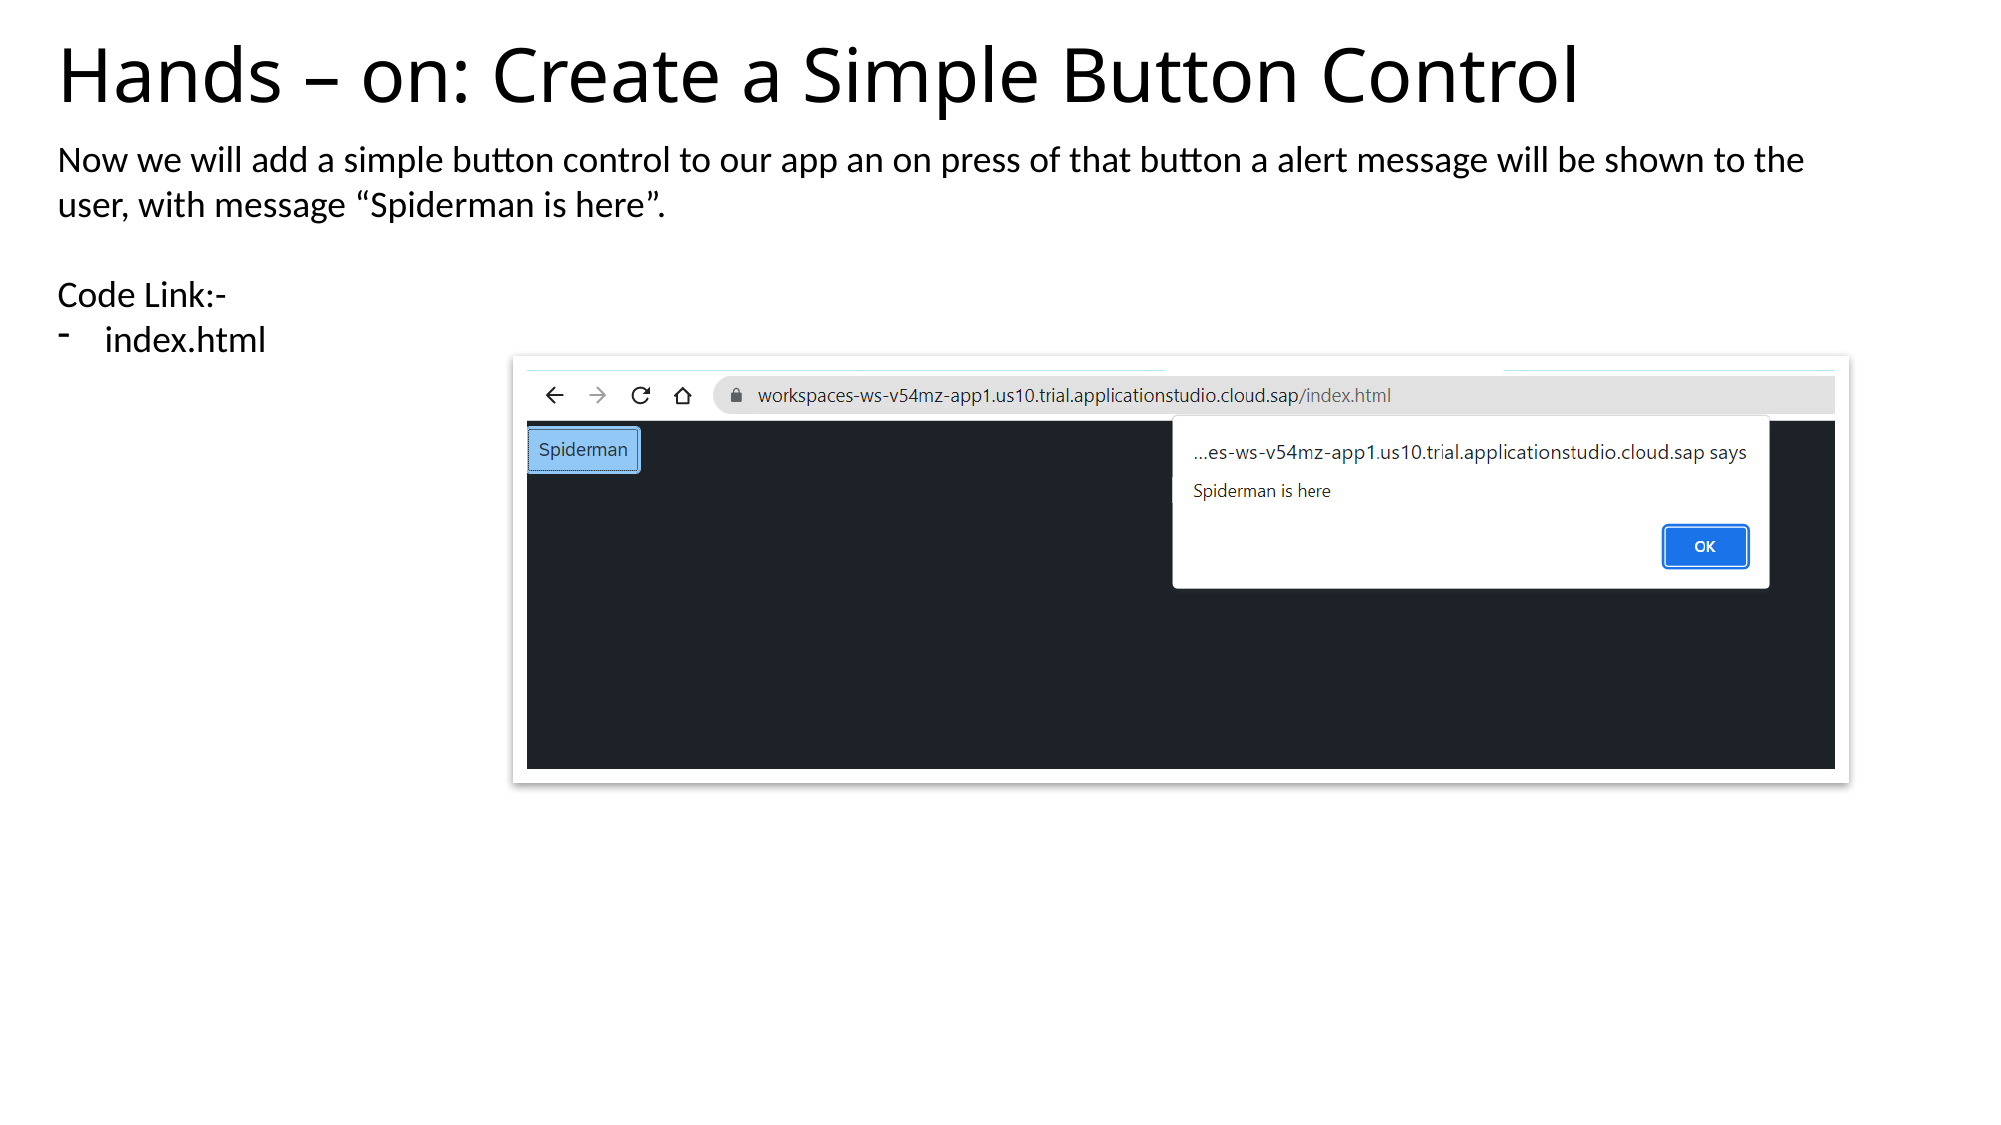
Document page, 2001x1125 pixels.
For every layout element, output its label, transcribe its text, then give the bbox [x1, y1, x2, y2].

text_box Hands – on: Create a Simple Button Control [42, 30, 1874, 127]
text_box Now we will add a simple button control to our app an on press of that button a alert message will be shown to the user, with message “Spiderman is here”. Code Link:- index.html [42, 127, 1874, 368]
picture [527, 370, 1835, 769]
